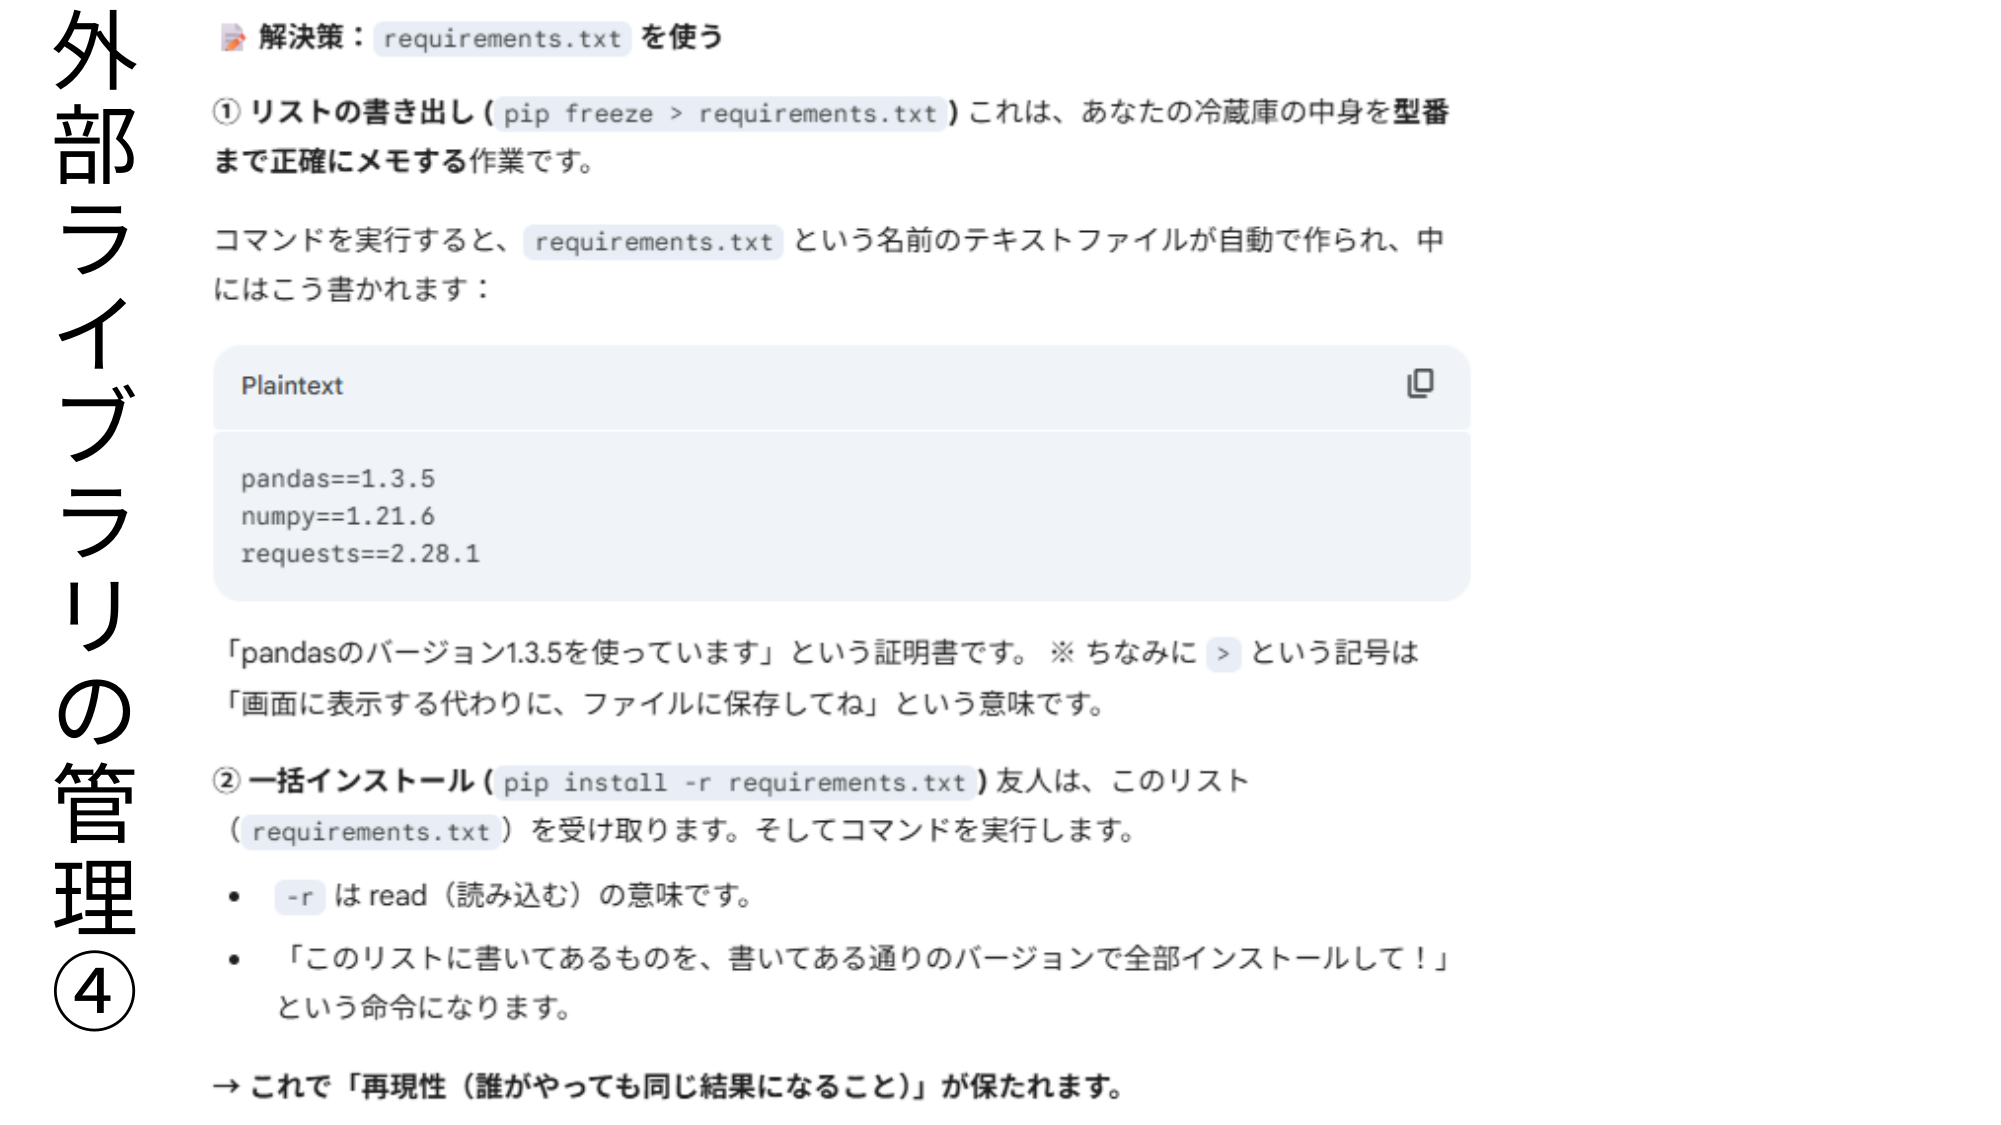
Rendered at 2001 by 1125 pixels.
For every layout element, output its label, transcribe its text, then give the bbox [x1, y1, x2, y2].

title 外部 ライブラリ の管理④ [36, 0, 207, 1052]
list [205, 7, 1490, 1118]
